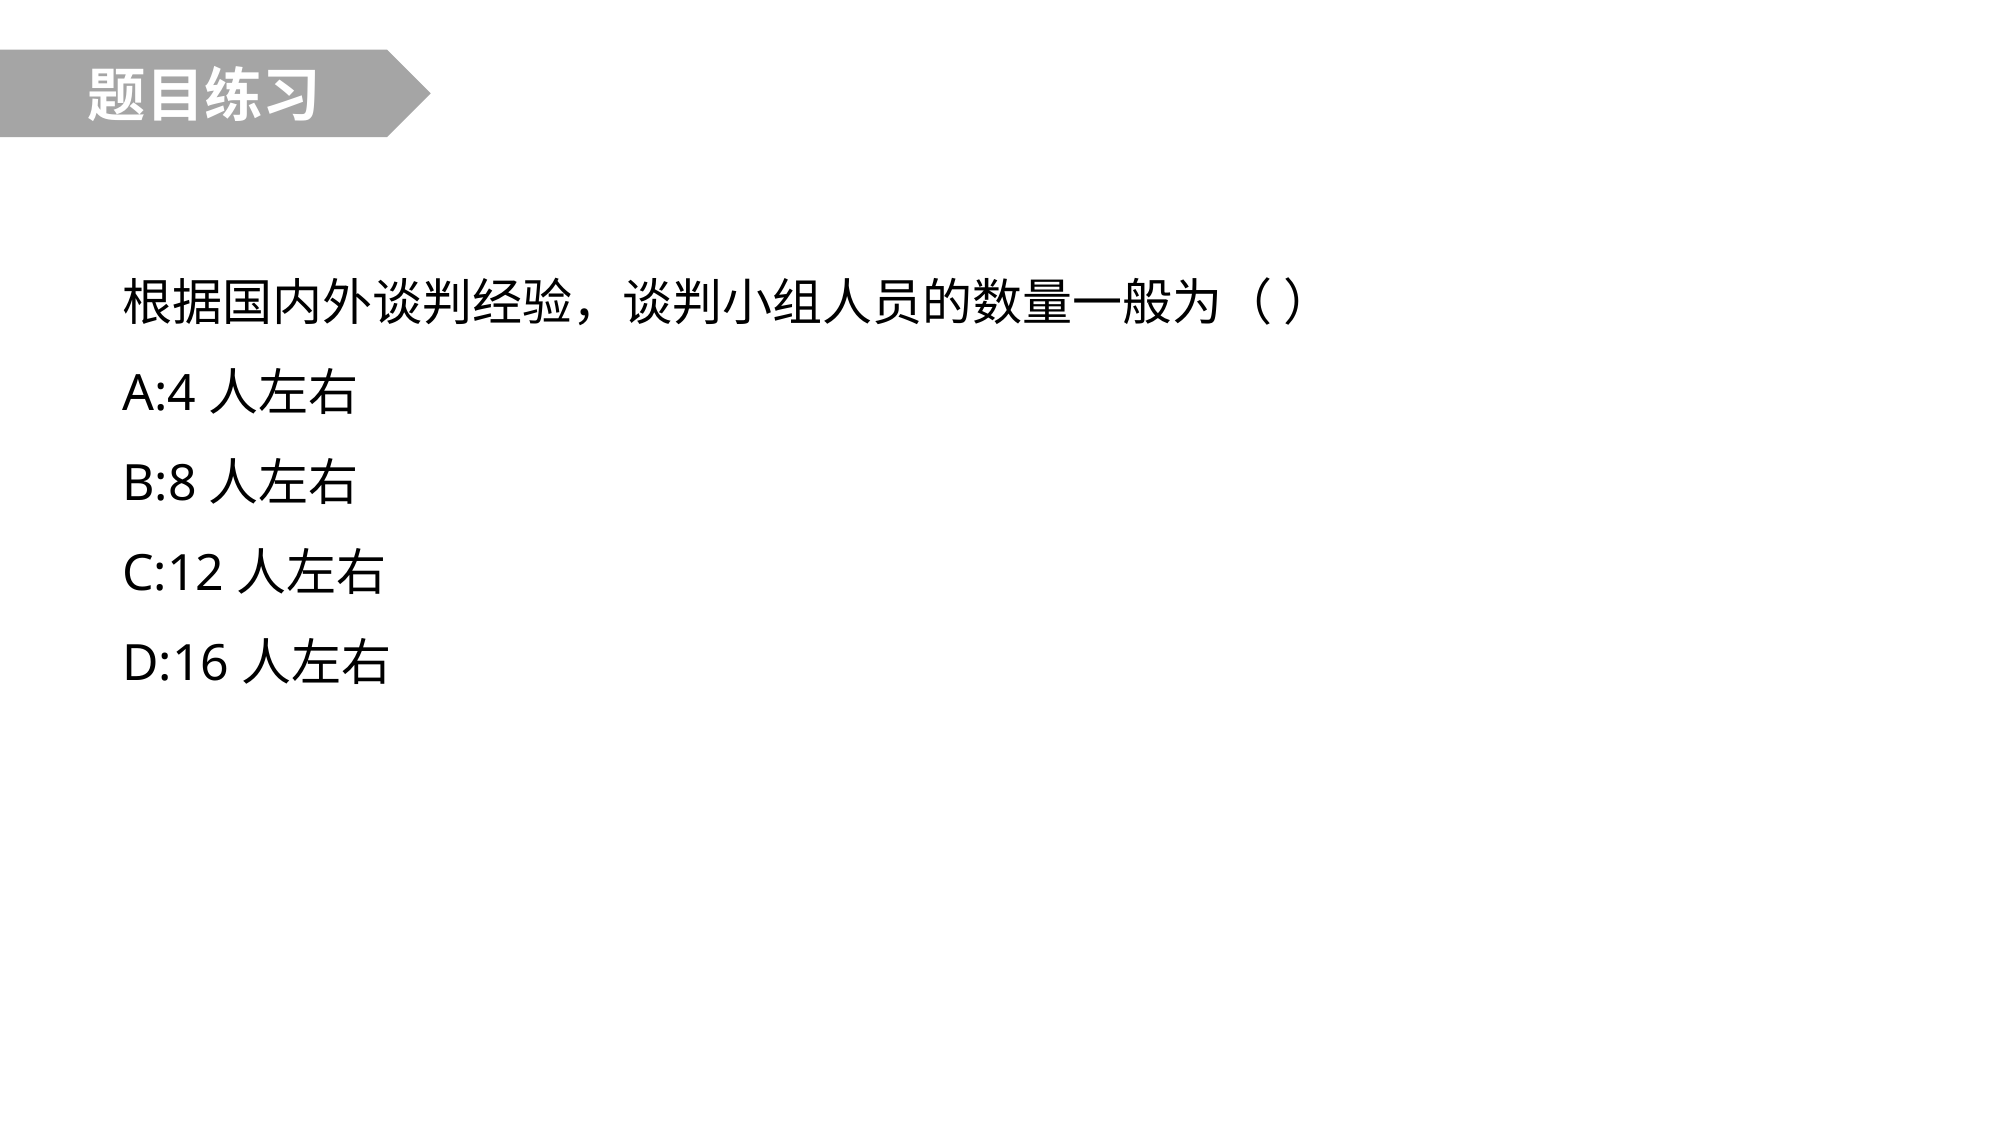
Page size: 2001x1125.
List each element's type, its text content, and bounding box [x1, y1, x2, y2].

text_box 题目练习 [0, 48, 433, 139]
text_box 根据国内外谈判经验，谈判小组人员的数量一般为（ ） A:4人左右 B:8人左右 C:12人左右 D:16人左右 [107, 232, 1908, 698]
